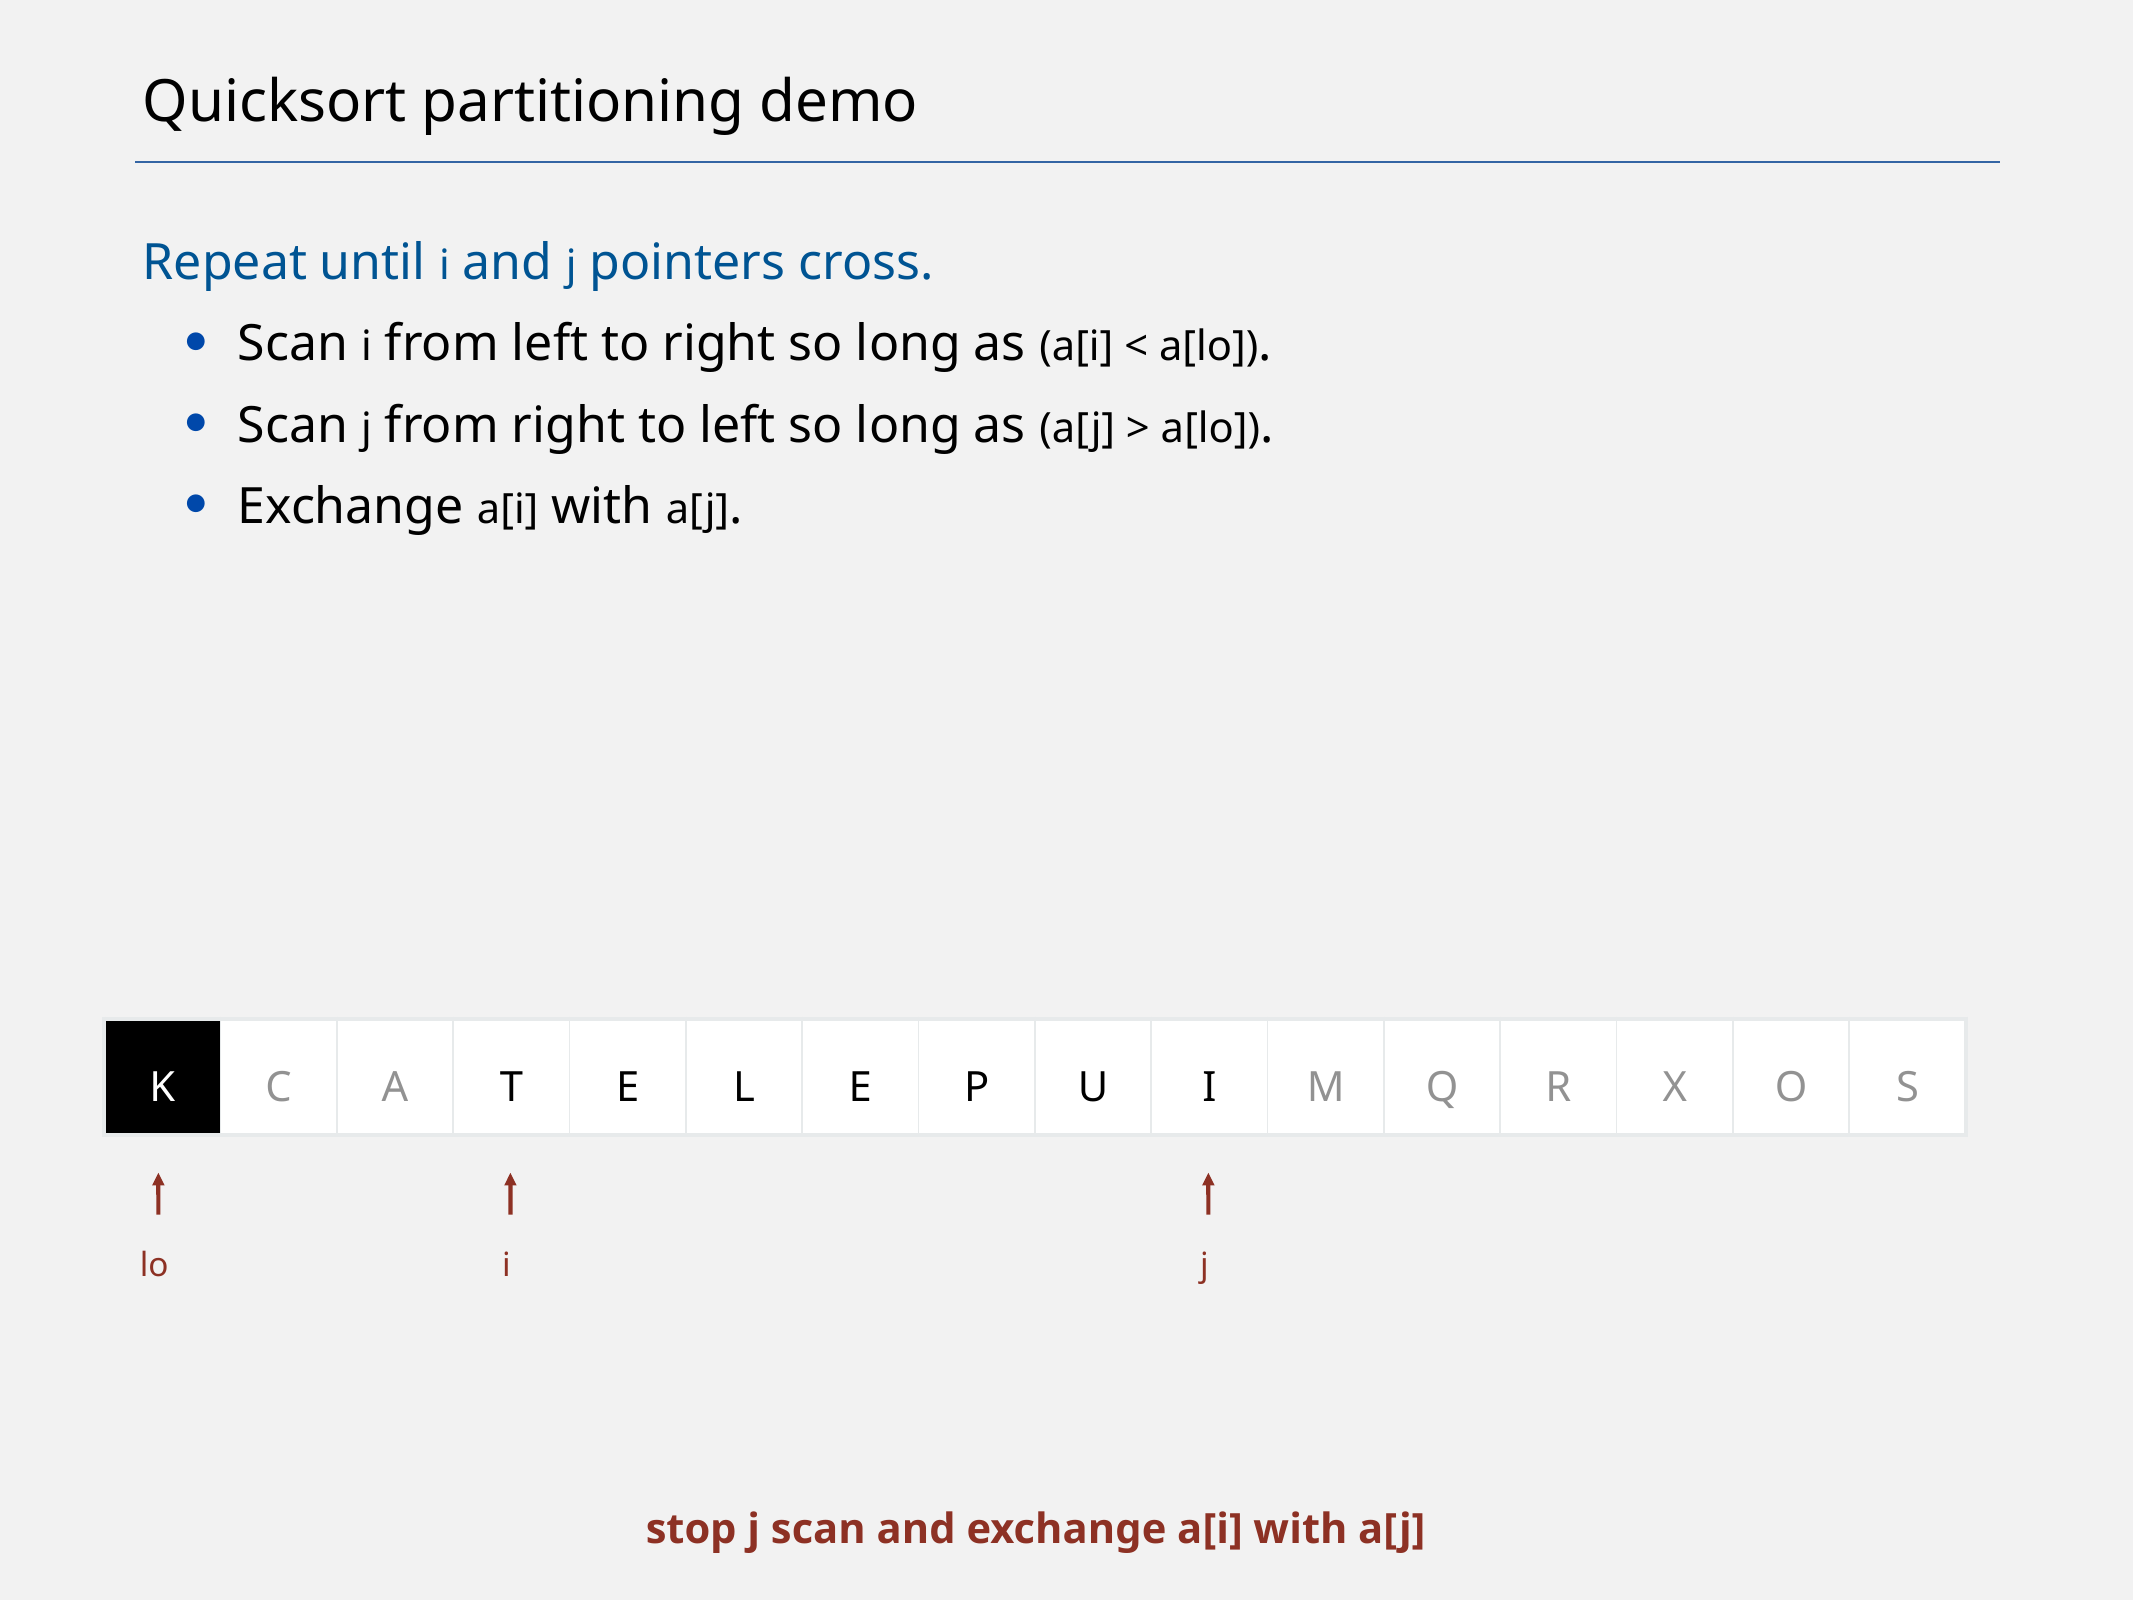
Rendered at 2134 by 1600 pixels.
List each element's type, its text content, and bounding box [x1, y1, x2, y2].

list Repeat until i and j pointers cross. Scan i from left to right so long as (a[i] < a[lo]). Scan j from right to left so long as (a[j] > a[lo]). Exchange a[i] with a[j]. [132, 207, 2001, 1543]
table_header X [1617, 1021, 1732, 1133]
table_header O [1734, 1021, 1848, 1133]
table_header S [1850, 1021, 1964, 1133]
text_box lo [130, 1222, 179, 1283]
table_header E [570, 1021, 685, 1133]
table_header R [1501, 1021, 1616, 1133]
text_box [152, 1172, 165, 1215]
table_header K [106, 1021, 220, 1133]
text_box j [1190, 1222, 1219, 1283]
table_header M [1268, 1021, 1383, 1133]
text_box [504, 1172, 517, 1215]
table_header A [338, 1021, 452, 1133]
table_header C [221, 1021, 336, 1133]
title Quicksort partitioning demo [132, 0, 2001, 134]
table_header E [803, 1021, 918, 1133]
table_header L [687, 1021, 801, 1133]
table_header Q [1385, 1021, 1499, 1133]
table_header T [454, 1021, 569, 1133]
table_header U [1036, 1021, 1150, 1133]
text_box [1202, 1172, 1215, 1215]
table_header I [1152, 1021, 1267, 1133]
table_header P [919, 1021, 1034, 1133]
text_box i [492, 1222, 521, 1283]
text_box stop j scan and exchange a[i] with a[j] [104, 1477, 1967, 1552]
